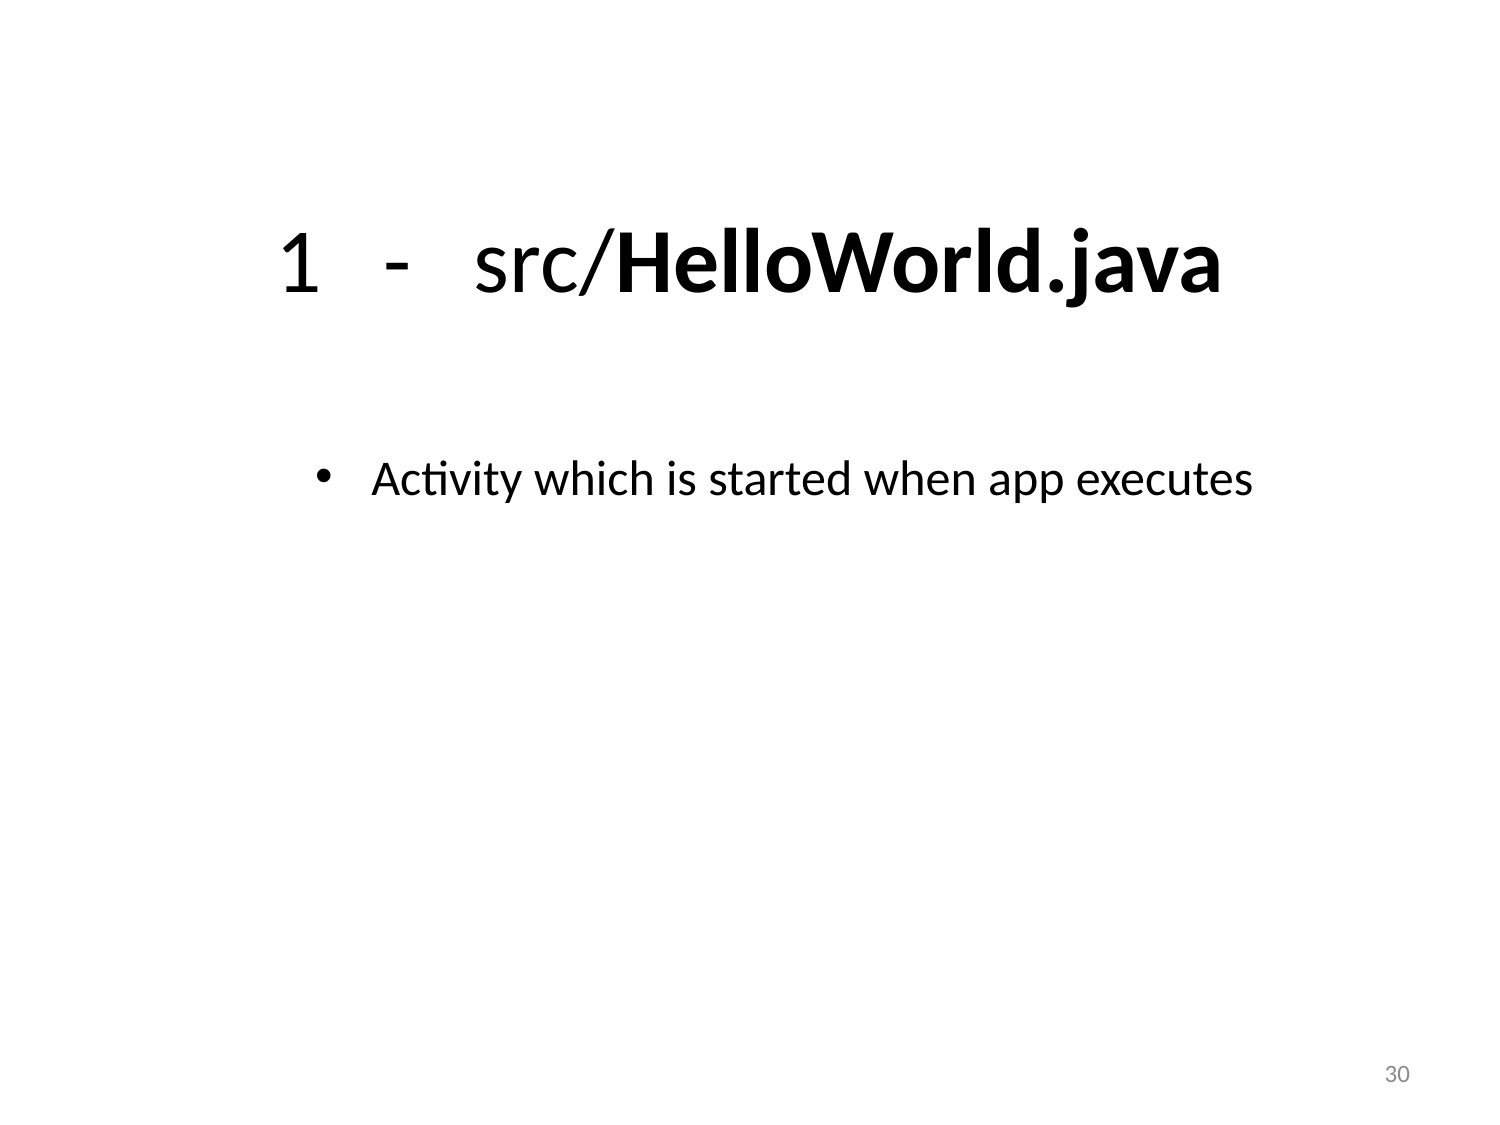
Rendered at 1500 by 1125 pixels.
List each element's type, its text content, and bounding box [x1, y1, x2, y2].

slide_number 30 [1074, 1042, 1425, 1103]
list Activity which is started when app executes [299, 437, 1426, 1006]
title 1 - src/HelloWorld.java [74, 162, 1426, 351]
